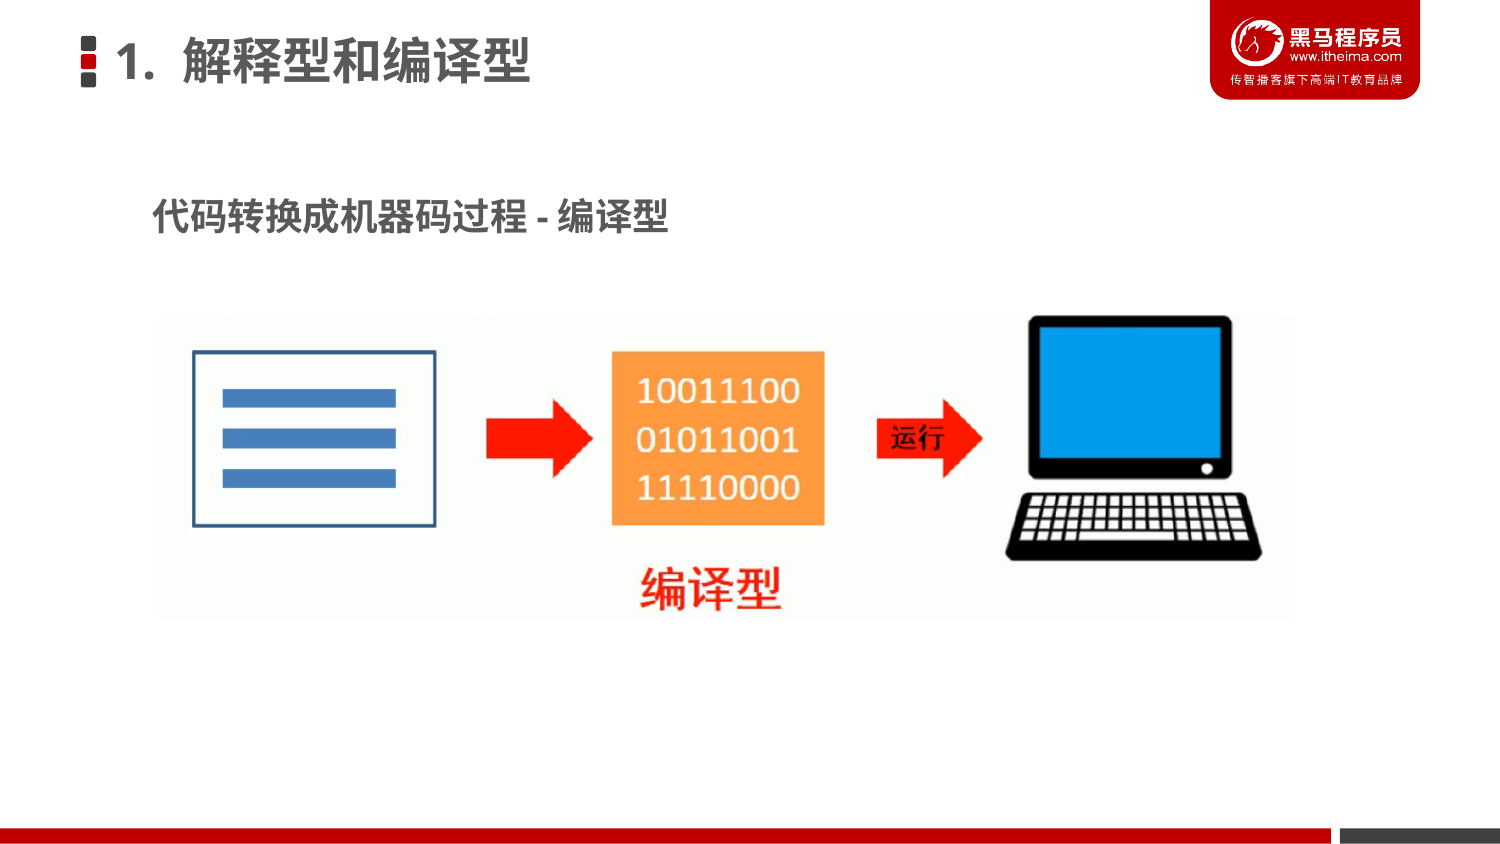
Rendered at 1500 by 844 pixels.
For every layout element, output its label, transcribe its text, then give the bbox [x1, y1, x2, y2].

text_box 代码转换成机器码过程-编译型 [138, 185, 715, 246]
picture [159, 315, 1292, 619]
text_box 1. 解释型和编译型 [103, 0, 987, 130]
picture [1212, 8, 1421, 94]
